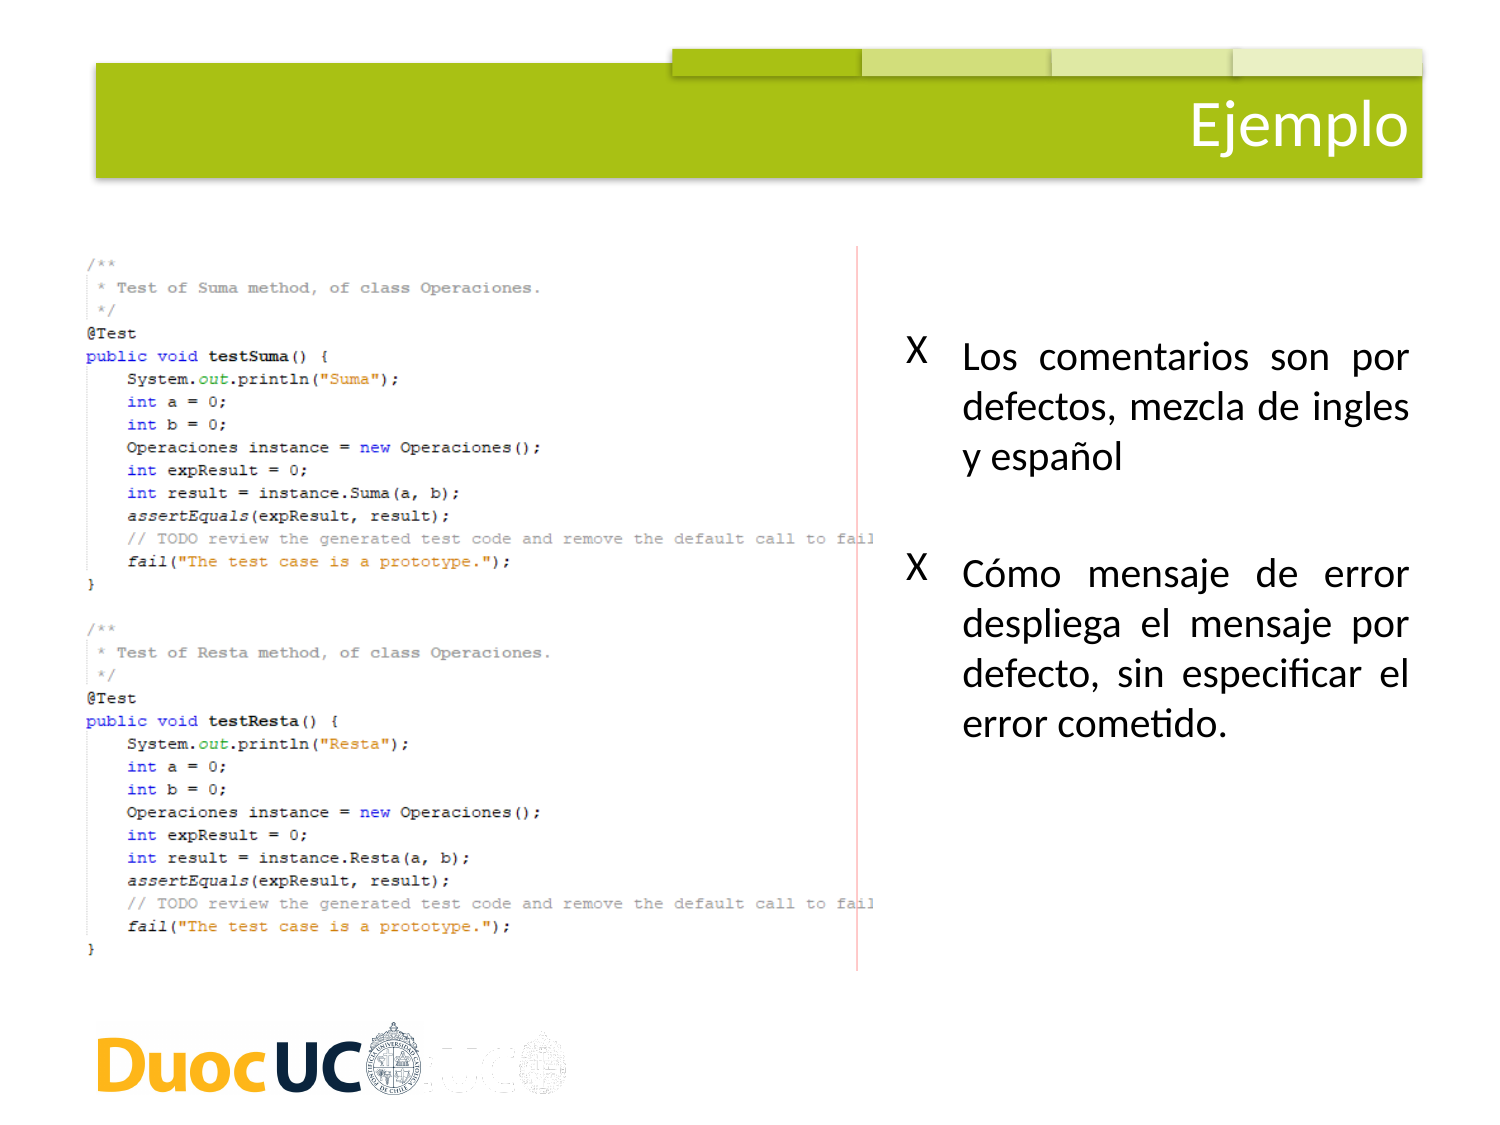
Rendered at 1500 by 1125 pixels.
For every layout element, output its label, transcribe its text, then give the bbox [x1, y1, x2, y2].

picture [96, 1021, 566, 1095]
text_box Ejemplo [458, 72, 1425, 168]
list Los comentarios son por defectos, mezcla de ingles y español Cómo mensaje de error despliega el mensaje por defecto, sin especificar el error cometido. [890, 262, 1425, 1005]
picture [74, 245, 873, 972]
